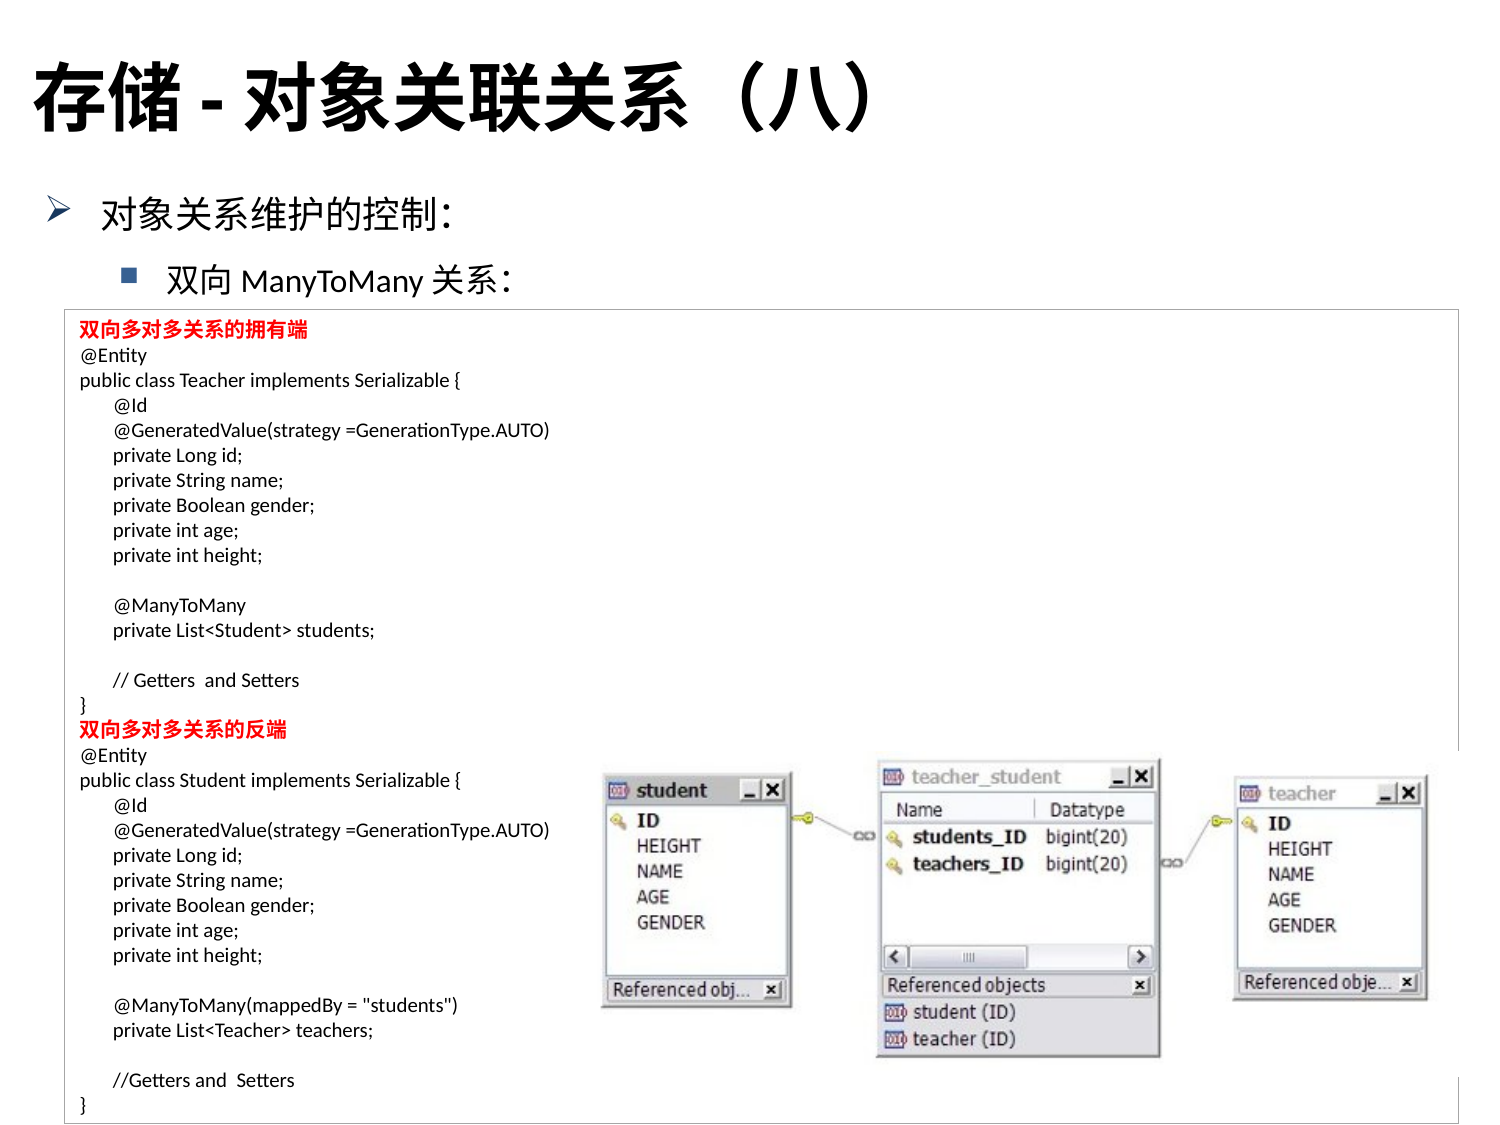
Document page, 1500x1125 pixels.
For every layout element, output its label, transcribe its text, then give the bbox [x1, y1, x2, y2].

text_box 对象关系维护的控制： 双向ManyToMany关系： [29, 172, 1459, 1125]
text_box 存储-对象关联关系（八） [17, 42, 1128, 149]
text_box 双向多对多关系的拥有端 @Entity public class Teacher implements Serializable { @Id @GeneratedValue(strategy =GenerationType.AUTO) private Long id; private String name; private Boolean gender; private int age; private int height; @ManyToMany private List<Student> students; // Getters and Setters } 双向多对多关系的反端 @Entity public class Student implements Serializable { @Id @GeneratedValue(strategy =GenerationType.AUTO) private Long id; private String name; private Boolean gender; private int age; private int height; @ManyToMany(mappedBy = "students") private List<Teacher> teachers; //Getters and Setters } [64, 309, 1459, 1124]
picture [575, 751, 1470, 1077]
